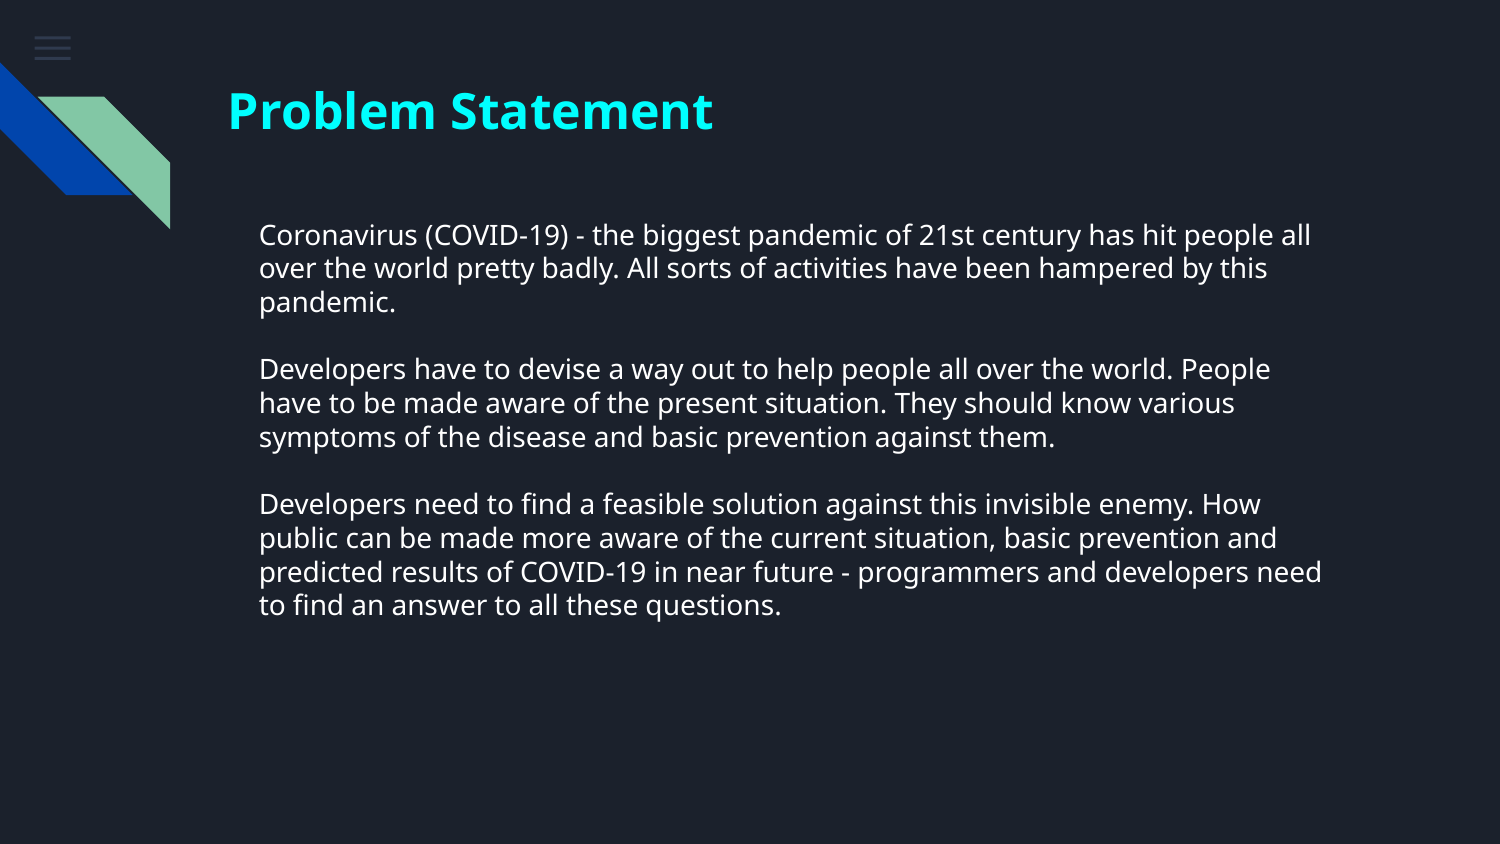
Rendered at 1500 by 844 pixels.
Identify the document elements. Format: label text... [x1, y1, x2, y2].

text_box Coronavirus (COVID-19) - the biggest pandemic of 21st century has hit people all over the world pretty badly. All sorts of activities have been hampered by this pandemic. Developers have to devise a way out to help people all over the world. People have to be made aware of the present situation. They should know various symptoms of the disease and basic prevention against them. Developers need to find a feasible solution against this invisible enemy. How public can be made more aware of the current situation, basic prevention and predicted results of COVID-19 in near future - programmers and developers need to find an answer to all these questions. [243, 201, 1352, 707]
title Problem Statement [212, 64, 1368, 215]
